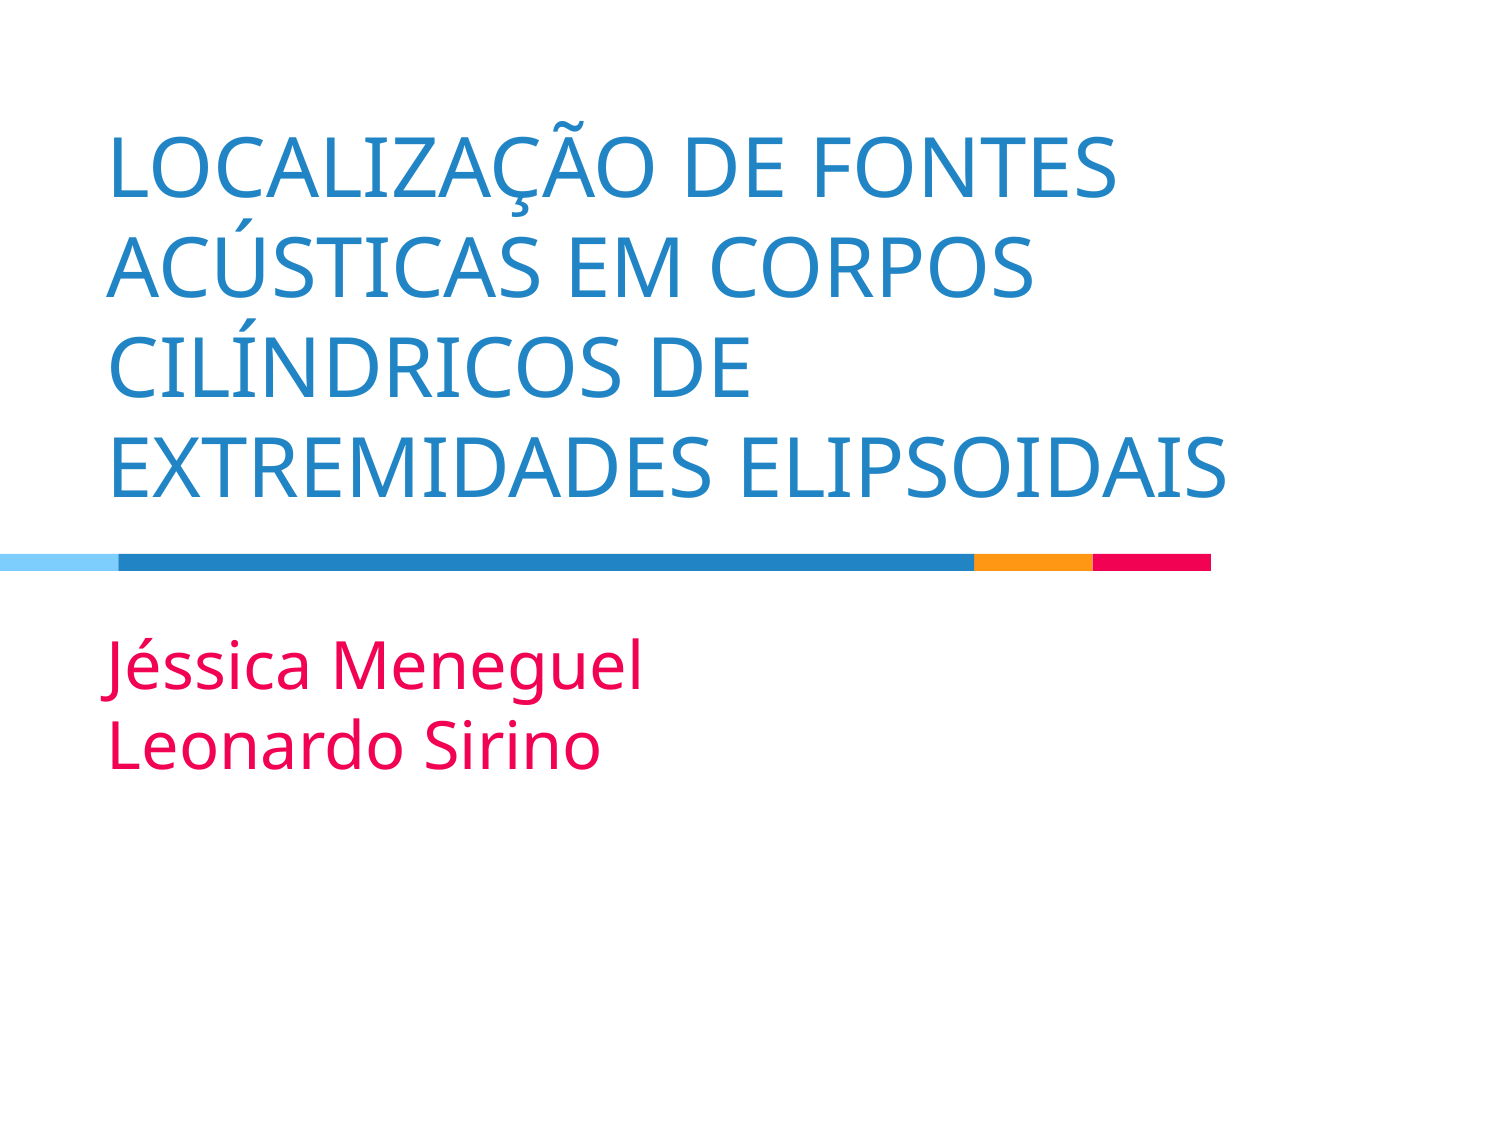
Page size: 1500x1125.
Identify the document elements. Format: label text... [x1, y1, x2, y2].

title LOCALIZAÇÃO DE FONTES ACÚSTICAS EM CORPOS CILÍNDRICOS DE EXTREMIDADES ELIPSOIDAIS [91, 98, 1311, 363]
text_box Jéssica Meneguel Leonardo Sirino [91, 607, 1311, 872]
